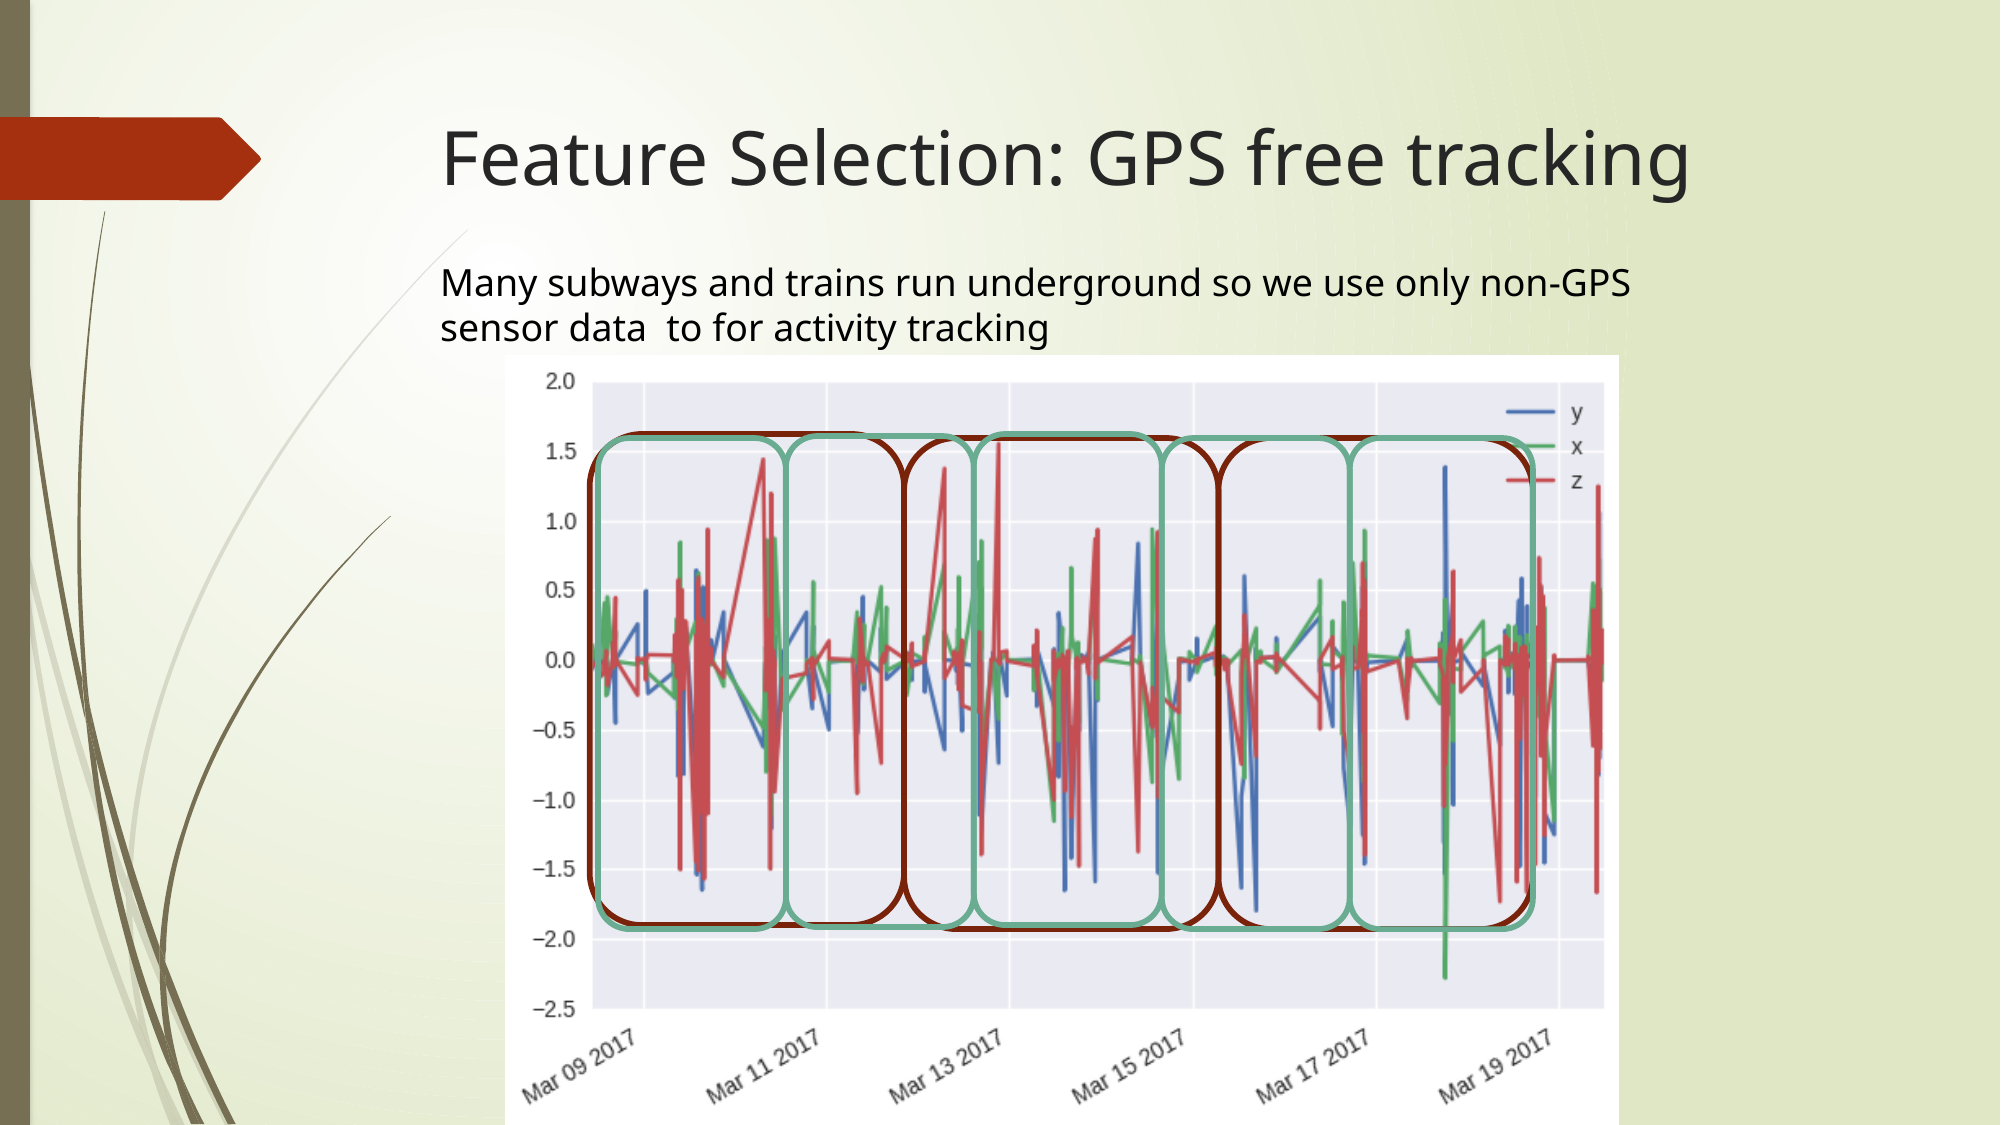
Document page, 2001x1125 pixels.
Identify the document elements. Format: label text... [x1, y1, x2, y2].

text_box Many subways and trains run underground so we use only non-GPS sensor data to for activity tracking [425, 251, 1700, 357]
picture [505, 355, 1620, 1125]
title Feature Selection: GPS free tracking [425, 102, 1888, 313]
